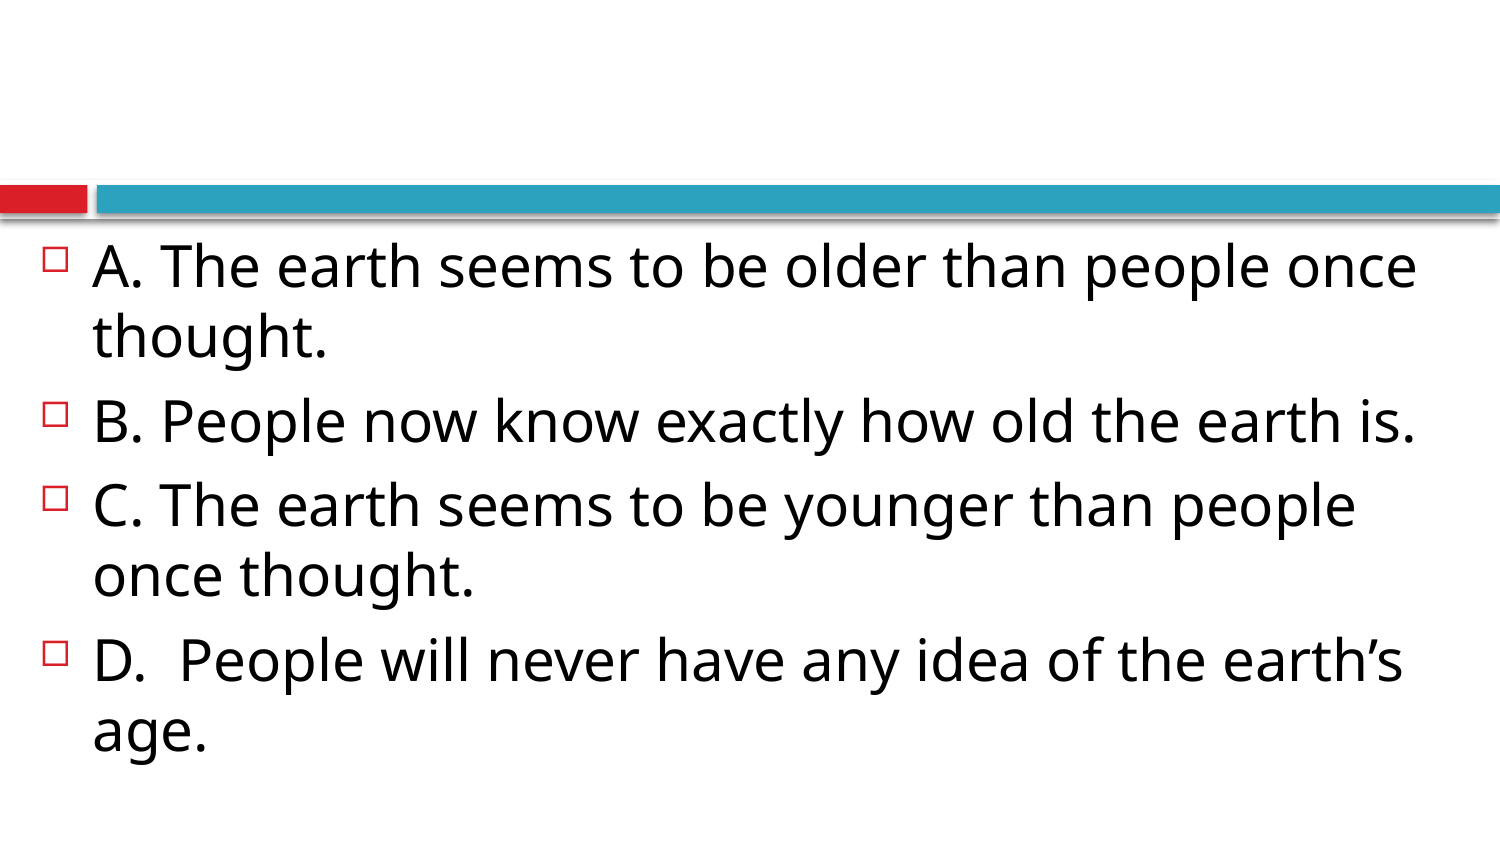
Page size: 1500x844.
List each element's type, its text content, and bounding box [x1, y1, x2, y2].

list A. The earth seems to be older than people once thought. B. People now know exactly how old the earth is. C. The earth seems to be younger than people once thought. D. People will never have any idea of the earth’s age. [24, 221, 1438, 822]
